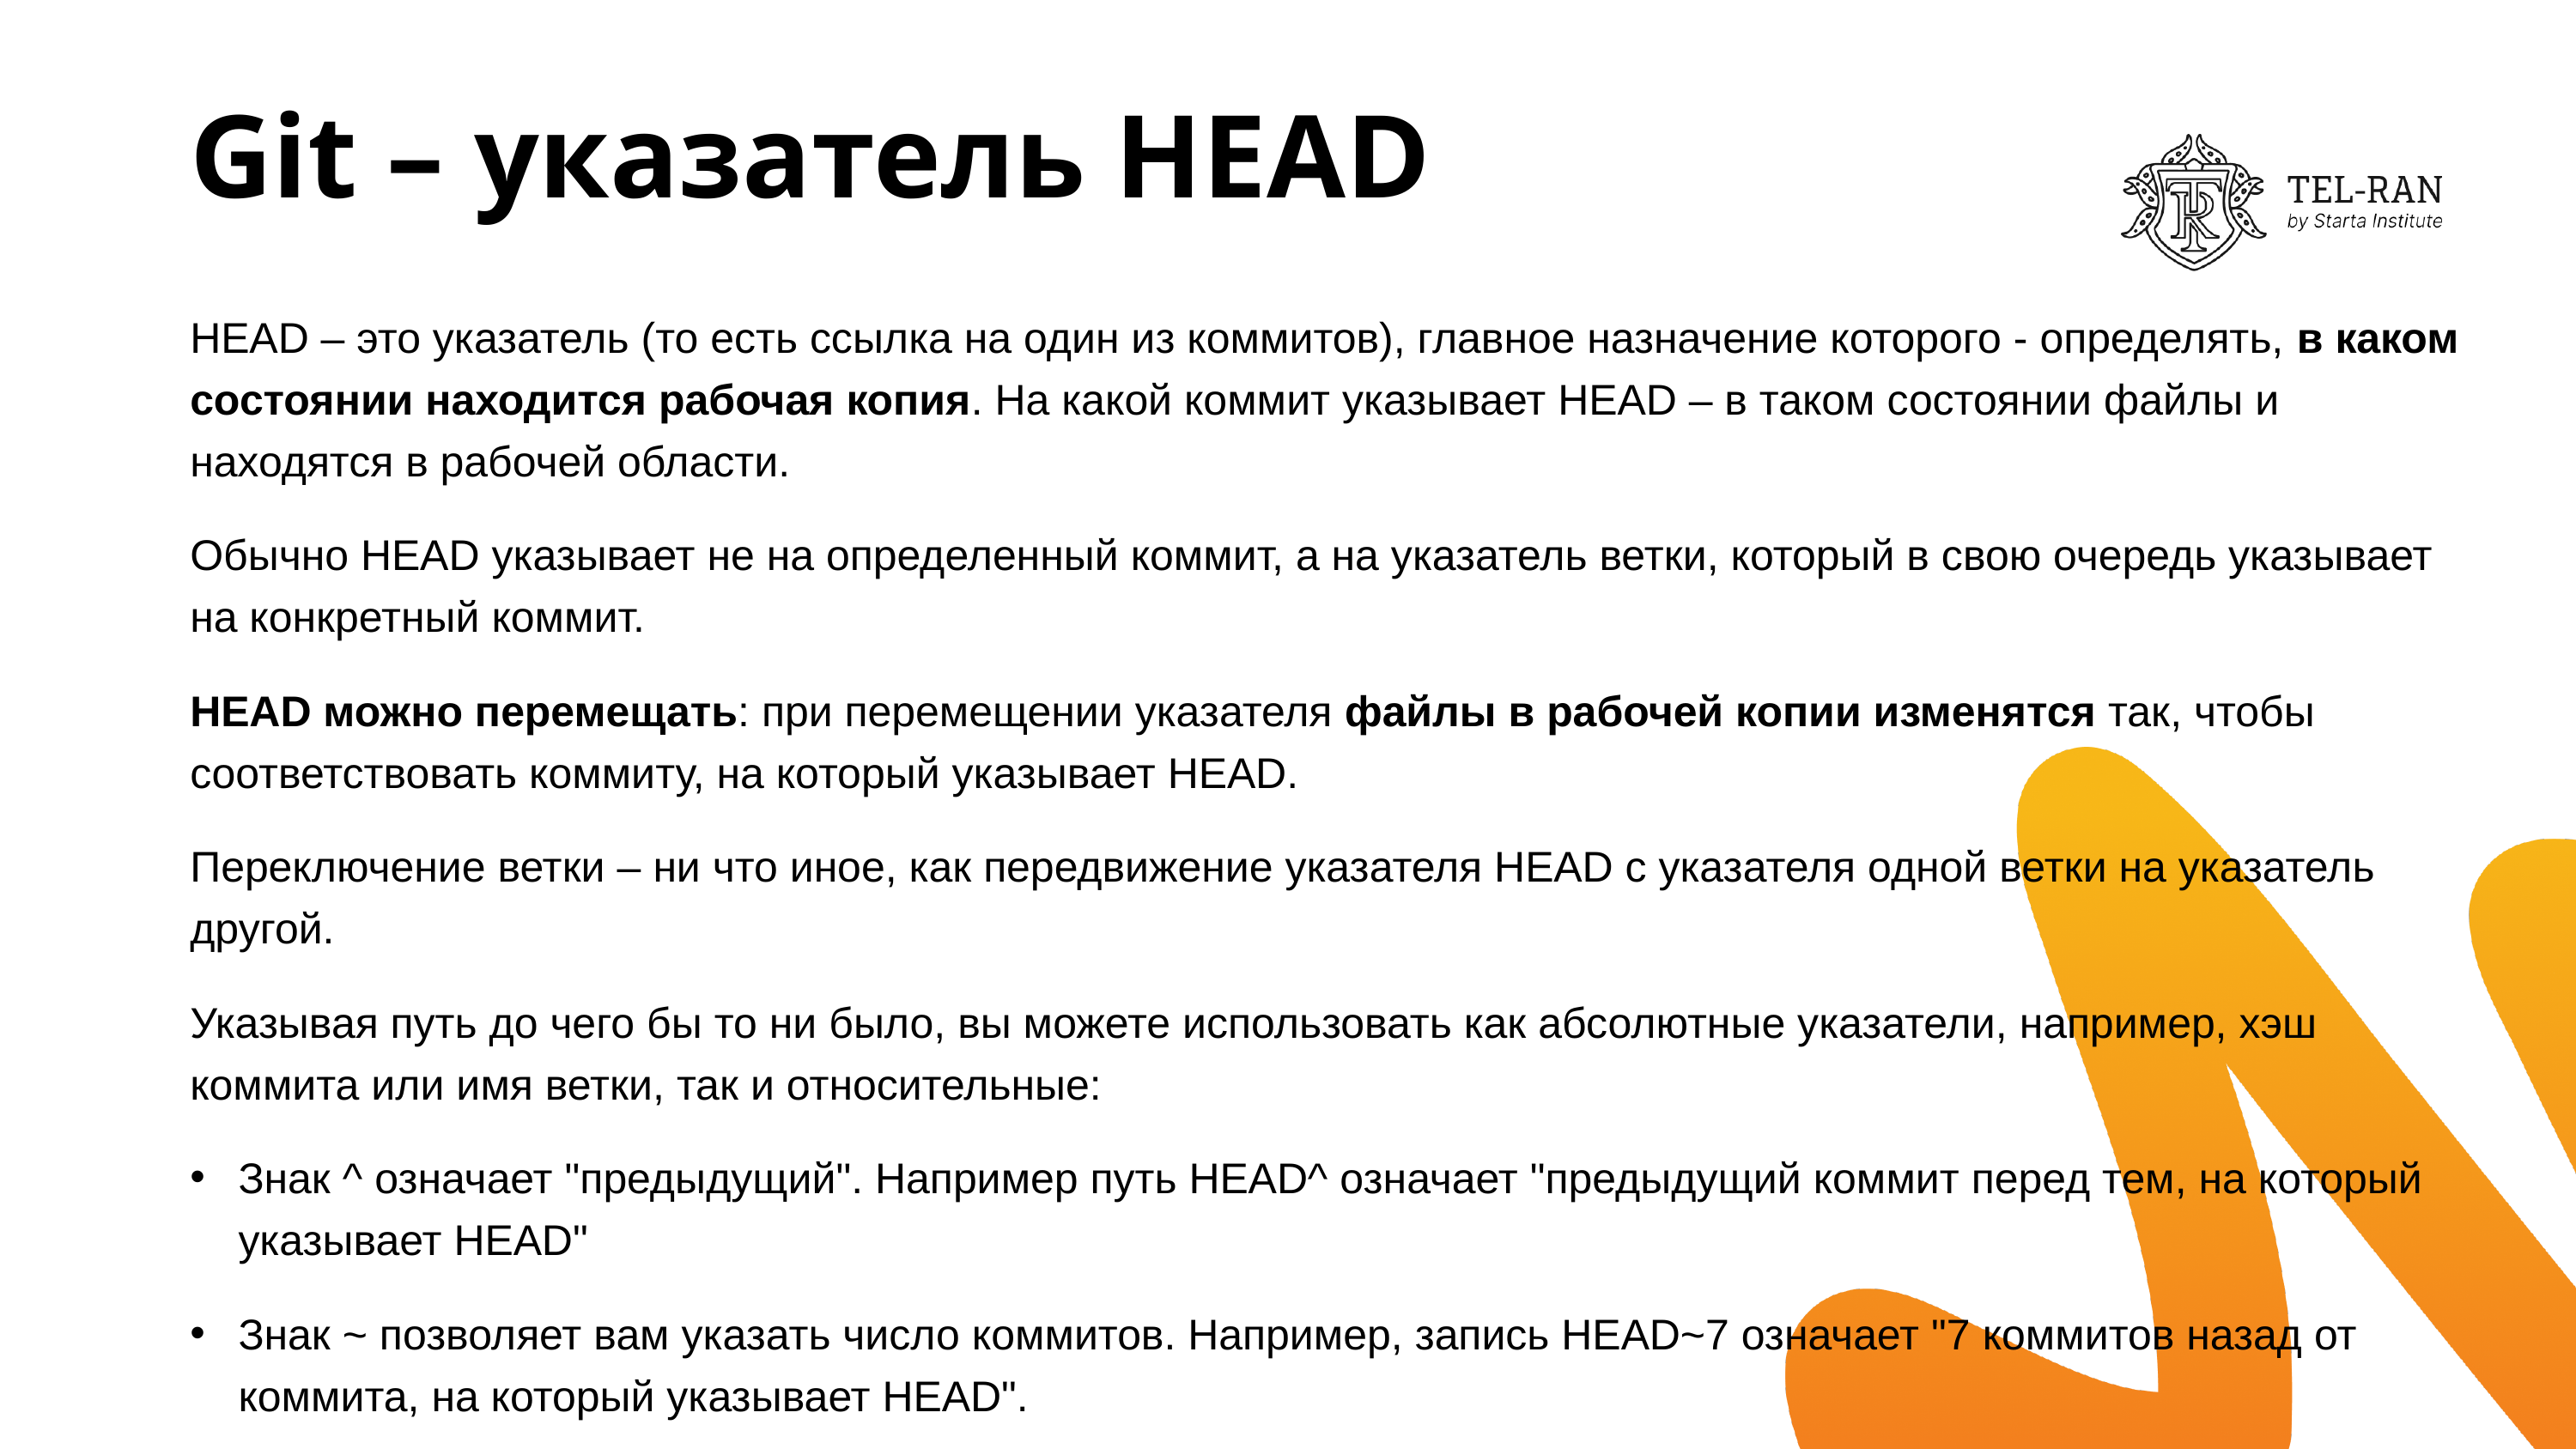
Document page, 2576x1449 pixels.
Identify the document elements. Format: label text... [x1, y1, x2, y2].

picture [1620, 747, 2576, 1449]
title Git – указатель HEAD [177, 76, 2107, 293]
text_box HEAD – это указатель (то есть ссылка на один из коммитов), главное назначение которого - определять, в каком состоянии находится рабочая копия. На какой коммит указывает HEAD – в таком состоянии файлы и находятся в рабочей области. Обычно HEAD указывает не на определенный коммит, а на указатель ветки, который в свою очередь указывает на конкретный коммит. HEAD можно перемещать: при перемещении указателя файлы в рабочей копии изменятся так, чтобы соответствовать коммиту, на который указывает HEAD. Переключение ветки – ни что иное, как передвижение указателя HEAD с указателя одной ветки на указатель другой. Указывая путь до чего бы то ни было, вы можете использовать как абсолютные указатели, например, хэш коммита или имя ветки, так и относительные: Знак ^ означает "предыдущий". Например путь HEAD^ означает "предыдущий коммит перед тем, на который указывает HEAD" Знак ~ позволяет вам указать число коммитов. Например, запись HEAD~7 означает "7 коммитов назад от коммита, на который указывает HEAD". [177, 293, 2494, 1427]
picture [2121, 134, 2442, 271]
